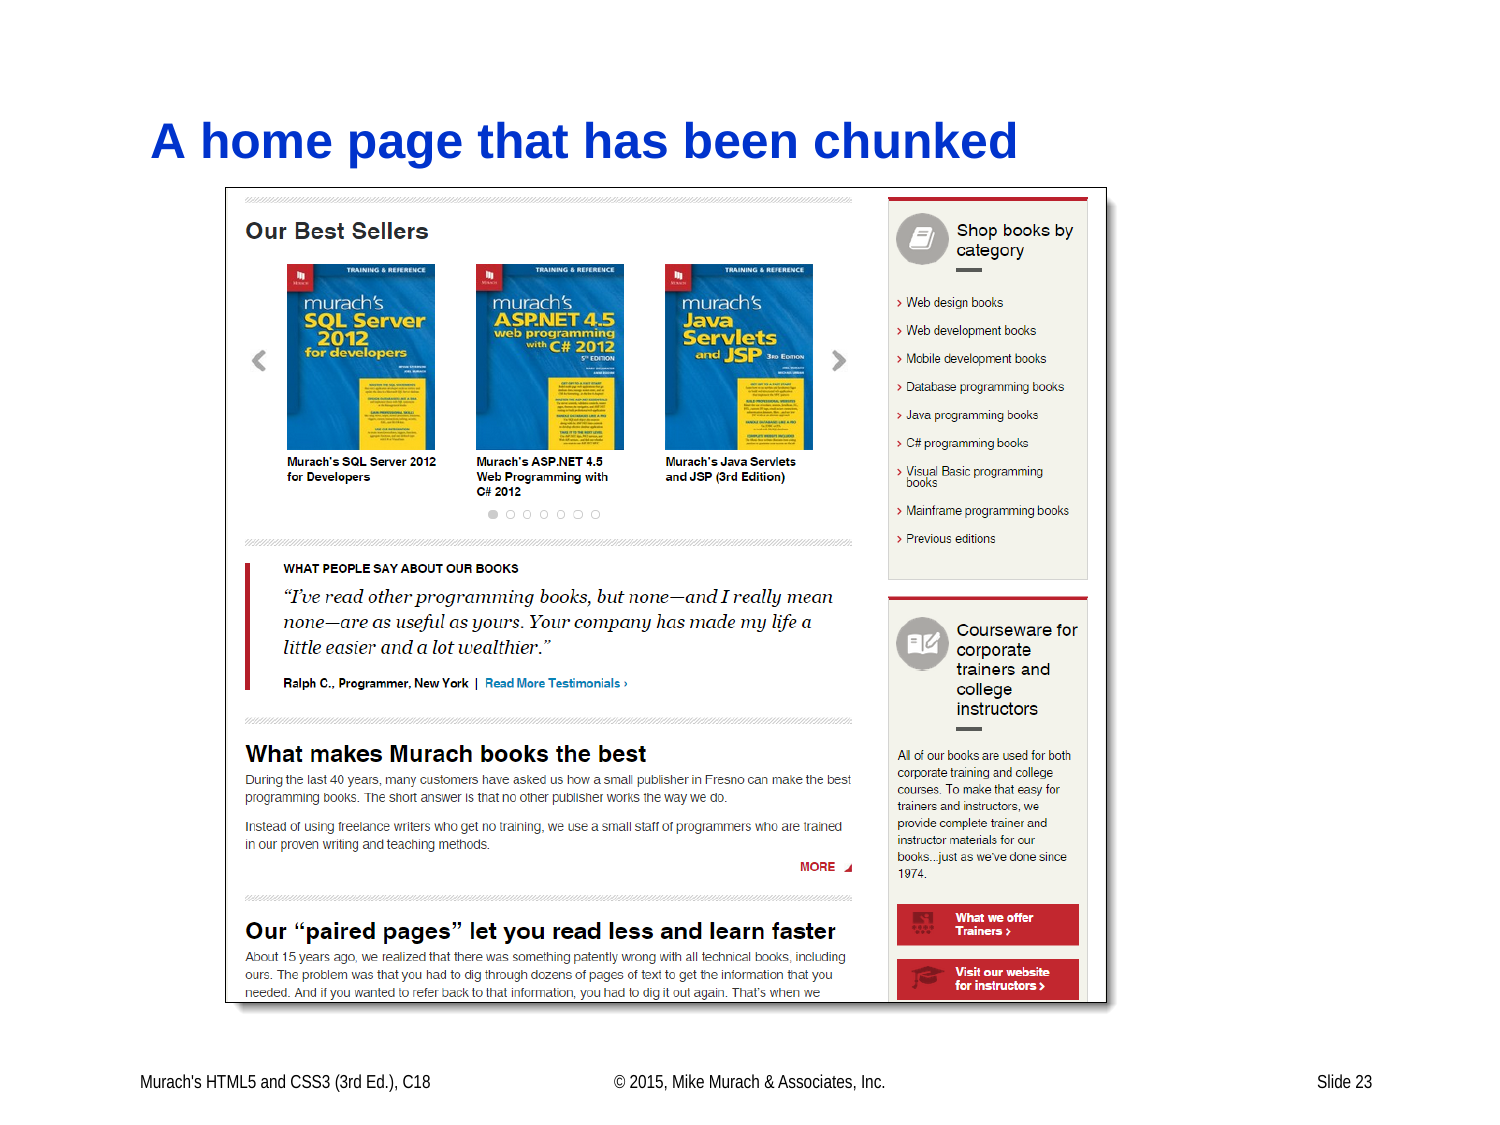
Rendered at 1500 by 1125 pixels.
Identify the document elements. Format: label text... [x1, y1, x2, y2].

picture [224, 187, 1126, 1021]
footer © 2015, Mike Murach & Associates, Inc. [474, 1029, 1025, 1100]
slide_number Slide 23 [1074, 1025, 1388, 1100]
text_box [149, 112, 1348, 183]
slide_number Murach's HTML5 and CSS3 (3rd Ed.), C18 [125, 1025, 450, 1100]
